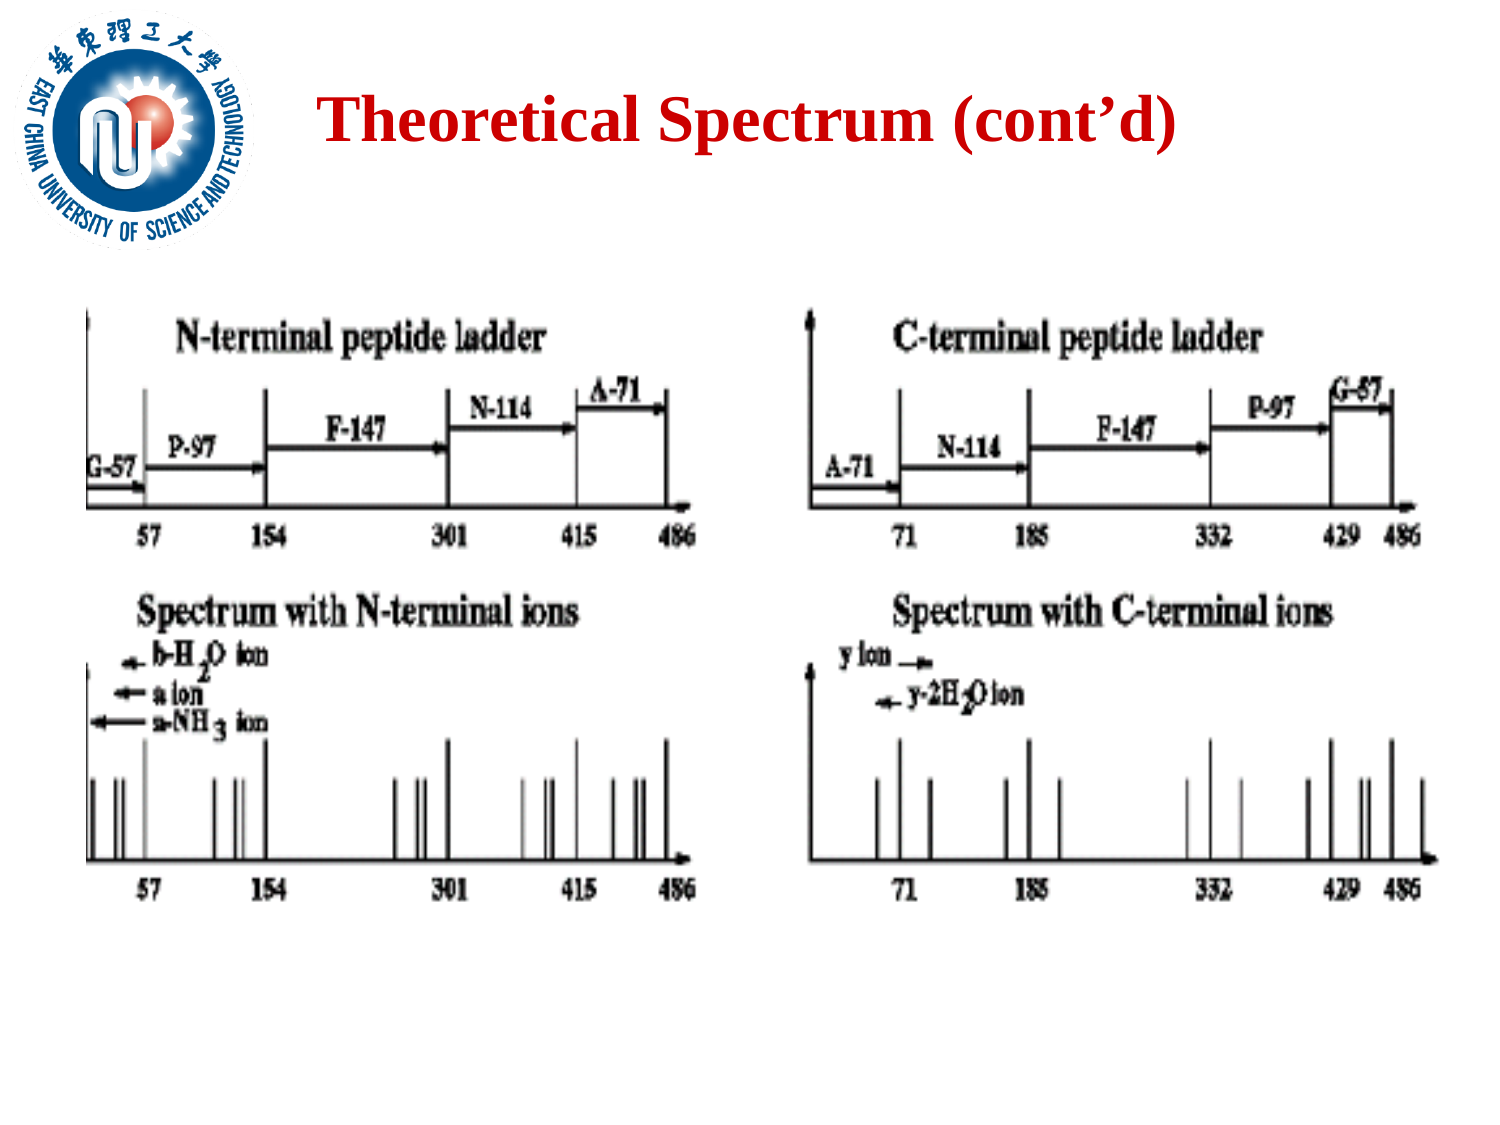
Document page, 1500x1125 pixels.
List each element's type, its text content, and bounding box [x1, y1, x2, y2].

picture [13, 9, 254, 250]
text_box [86, 273, 1442, 941]
title Theoretical Spectrum (cont’d) [301, 45, 1425, 185]
